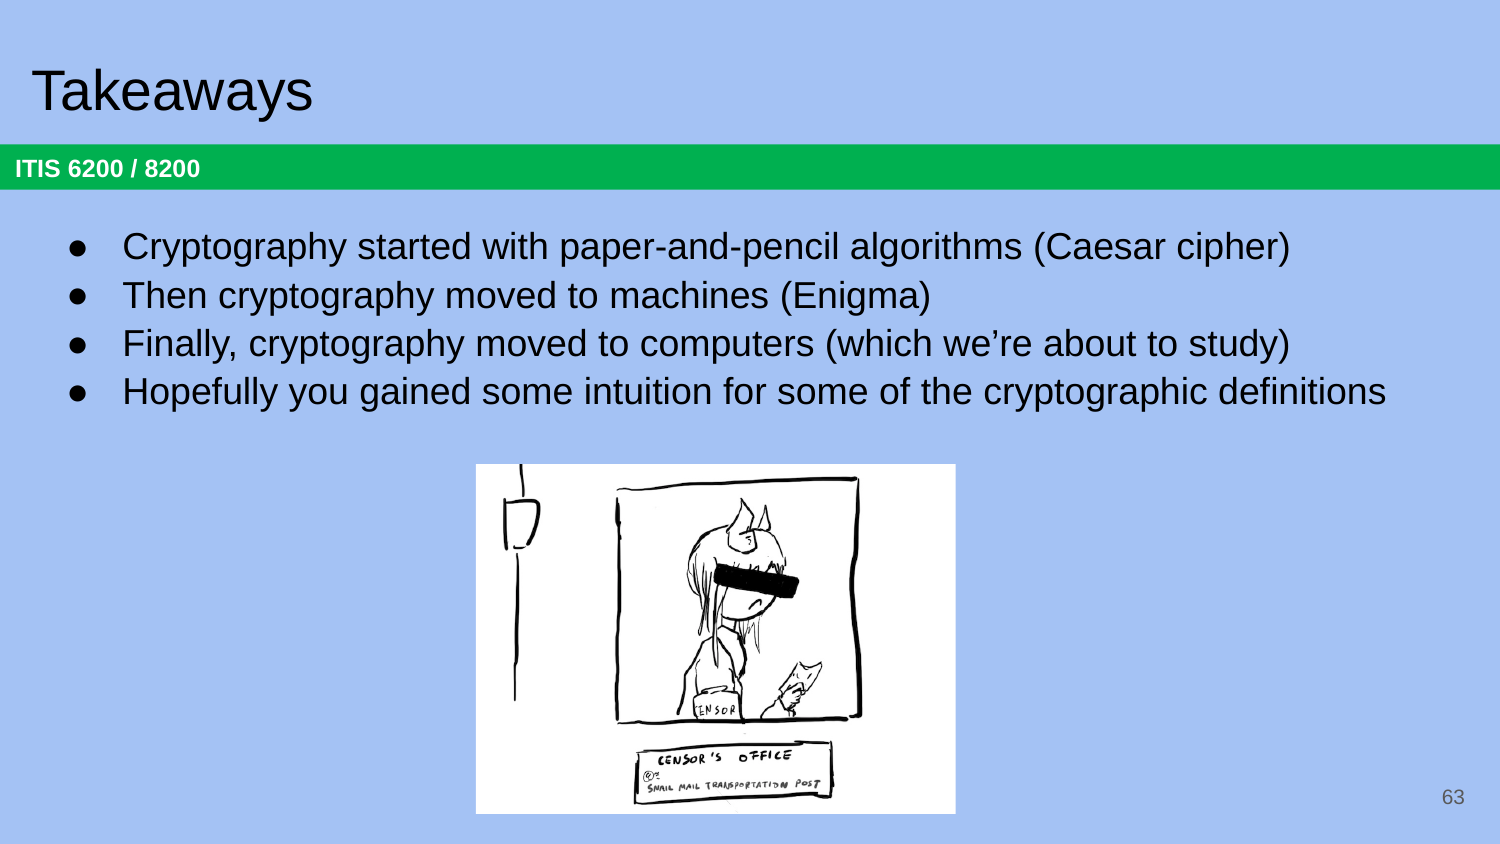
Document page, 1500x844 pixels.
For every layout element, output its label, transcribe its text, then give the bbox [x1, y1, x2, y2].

slide_number 63 [1389, 764, 1480, 830]
picture [475, 464, 956, 815]
list Cryptography started with paper-and-pencil algorithms (Caesar cipher) Then cryptography moved to machines (Enigma) Finally, cryptography moved to computers (which we’re about to study) Hopefully you gained some intuition for some of the cryptographic definitions [32, 204, 1431, 480]
title Takeaways [16, 44, 1415, 139]
